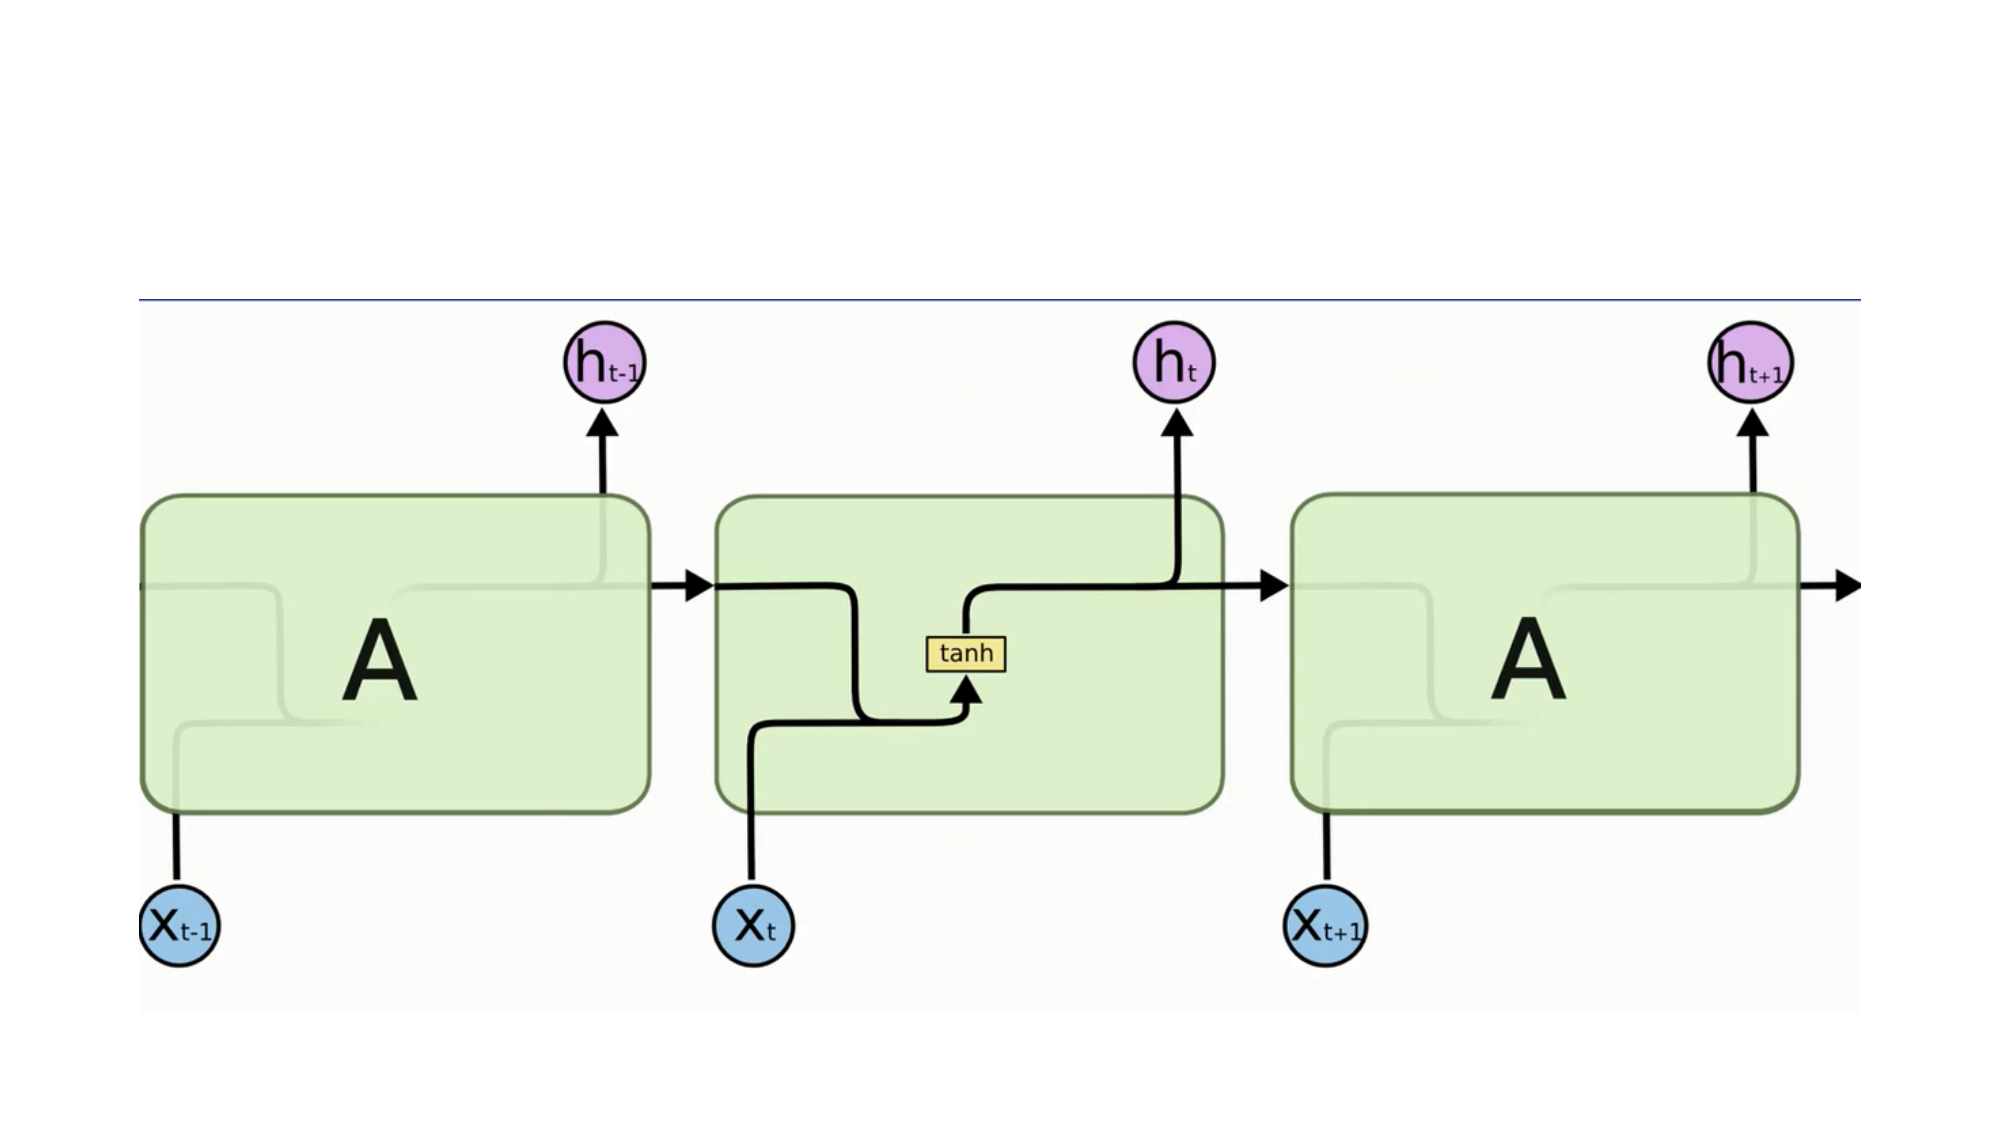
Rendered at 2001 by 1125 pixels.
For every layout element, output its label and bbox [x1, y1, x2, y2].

list [139, 299, 1861, 1014]
